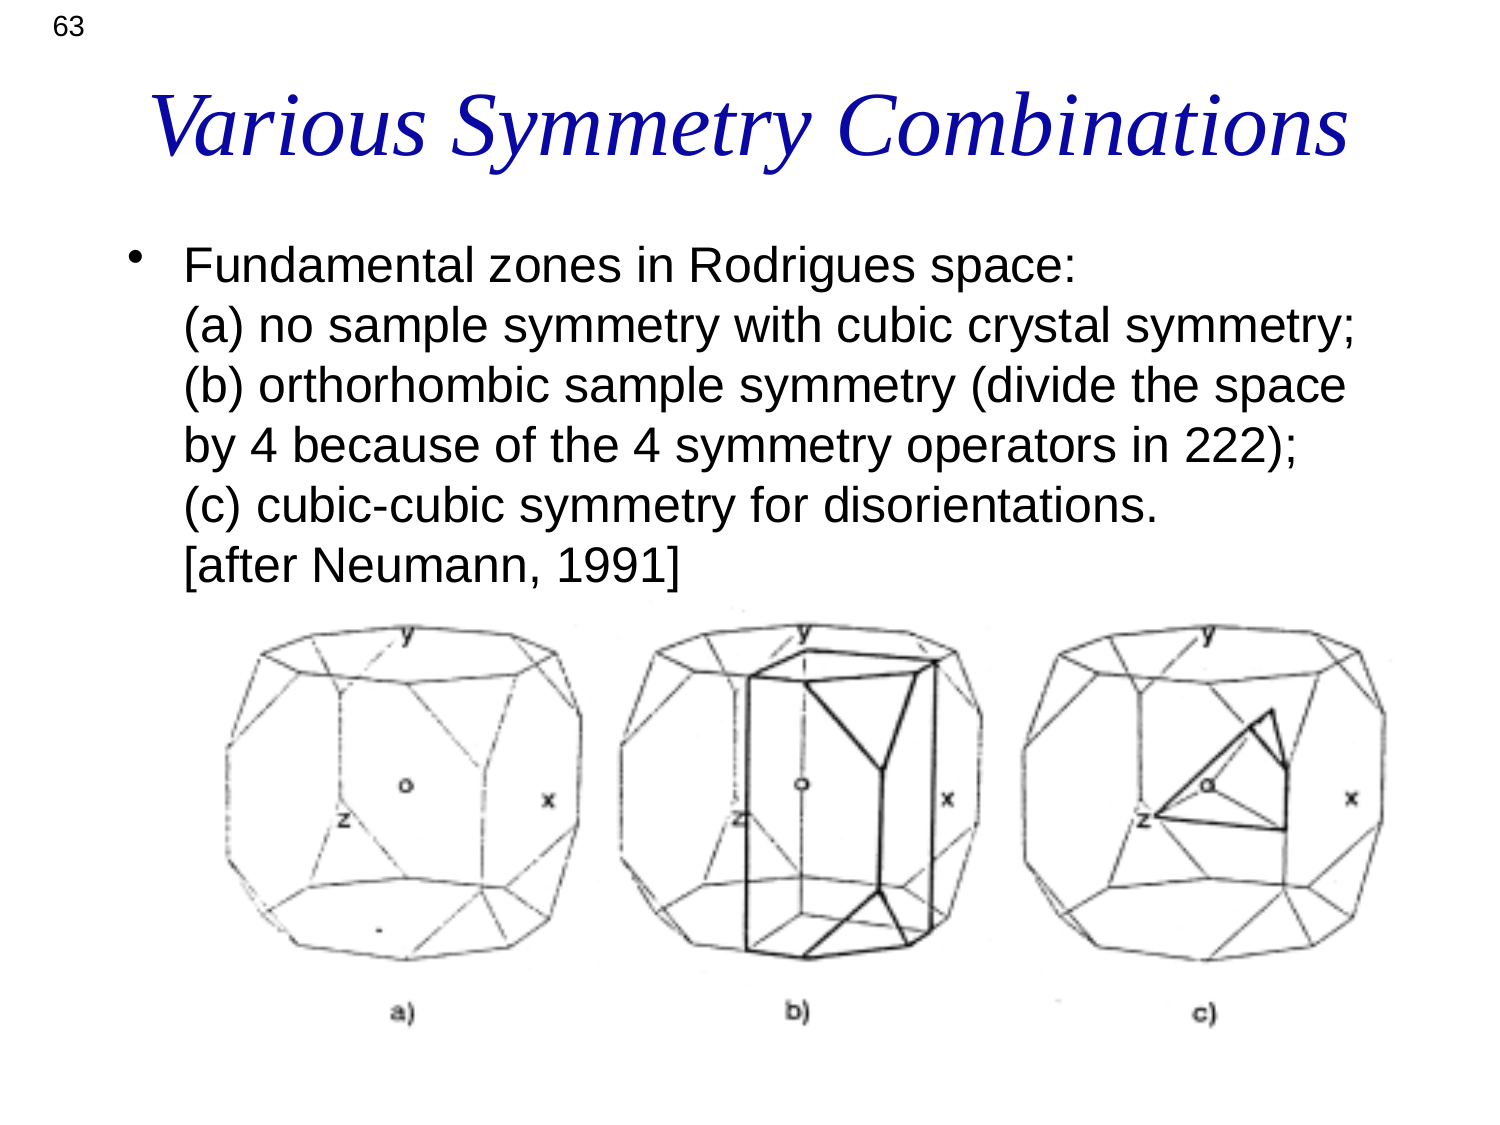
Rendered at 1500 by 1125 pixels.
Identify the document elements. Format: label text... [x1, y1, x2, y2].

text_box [174, 599, 1425, 1035]
slide_number 63 [0, 0, 101, 51]
title Various Symmetry Combinations [112, 24, 1388, 213]
list Fundamental zones in Rodrigues space: (a) no sample symmetry with cubic crystal symmetry; (b) orthorhombic sample symmetry (divide the space by 4 because of the 4 symmetry operators in 222); (c) cubic-cubic symmetry for disorientations. [after Neumann, 1991] [112, 224, 1413, 601]
